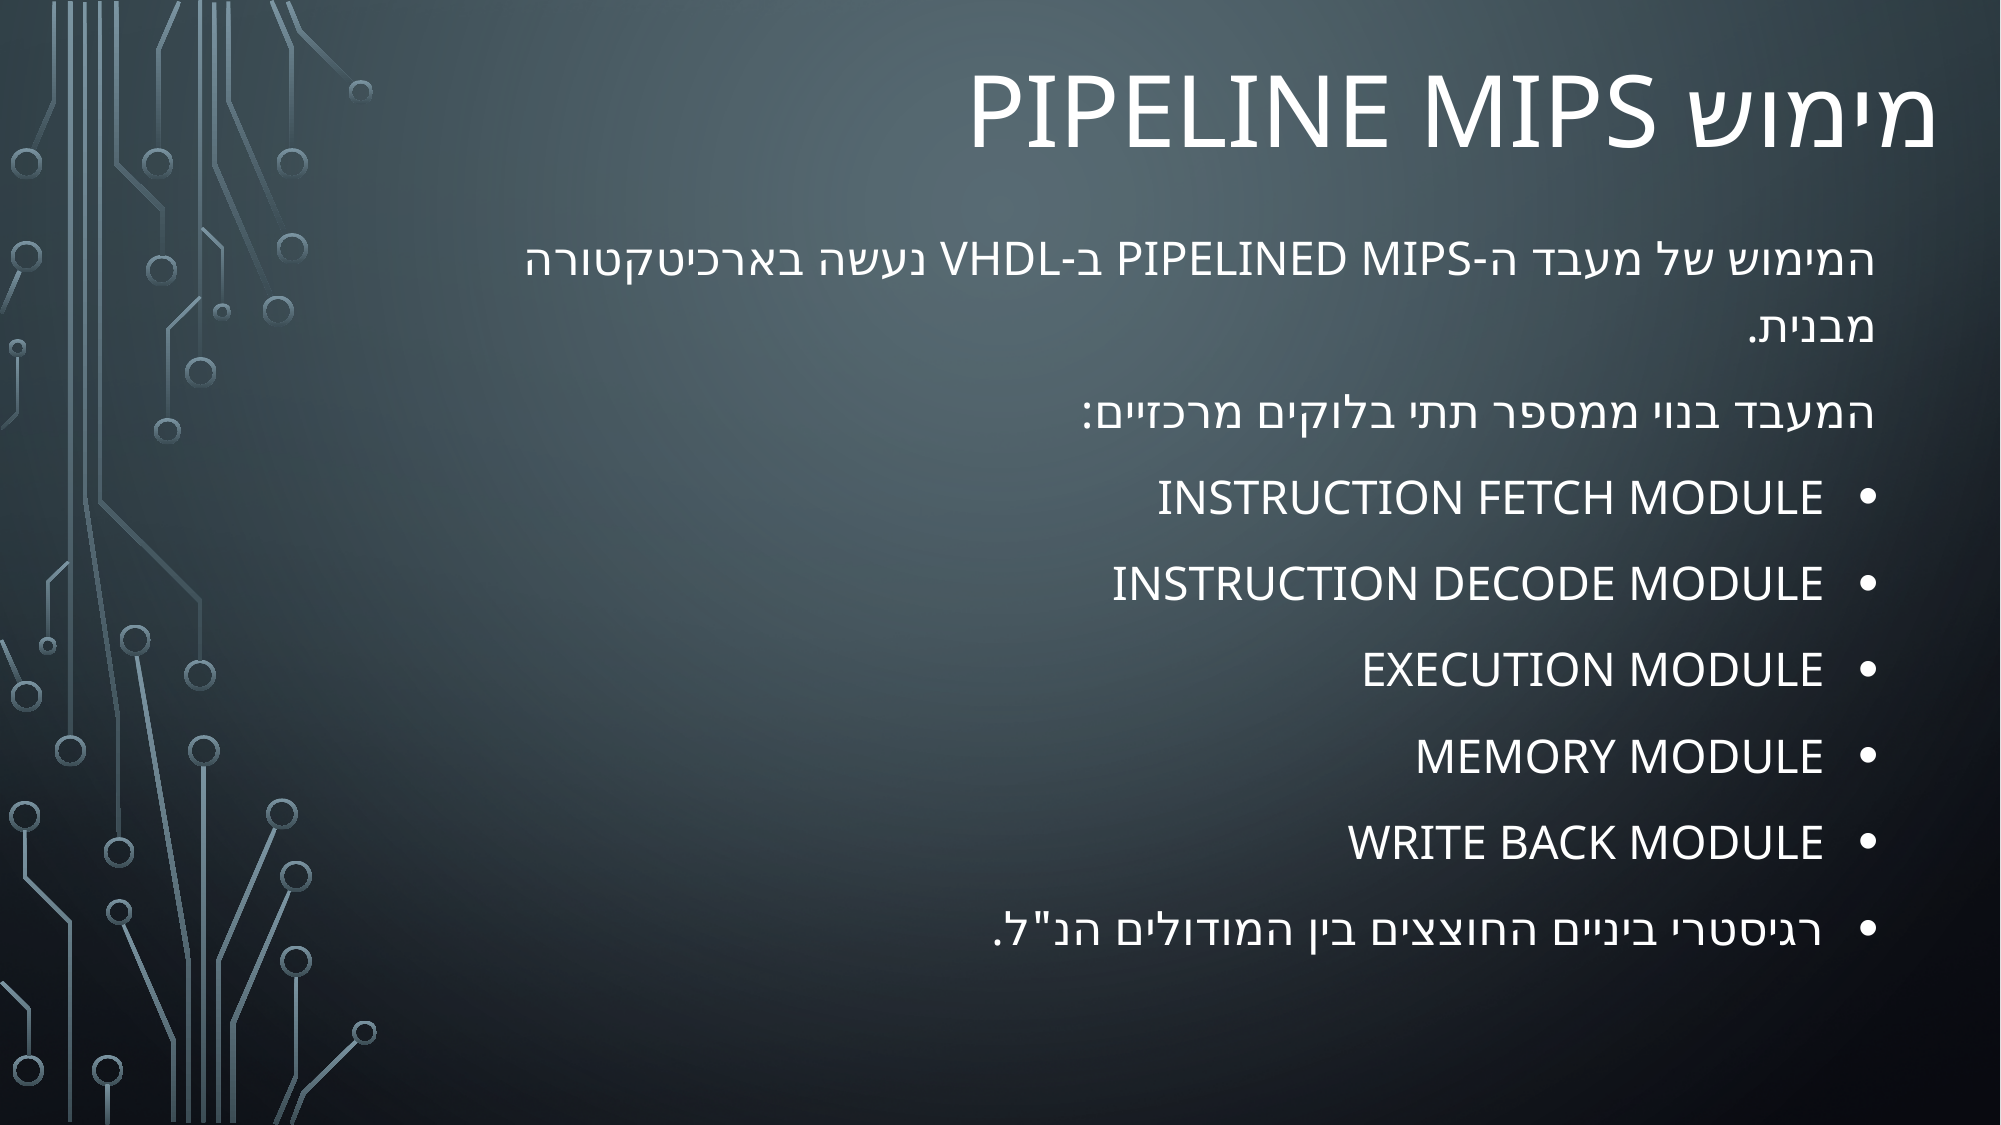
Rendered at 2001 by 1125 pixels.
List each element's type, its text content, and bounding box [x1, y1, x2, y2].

title מימוש Pipeline MIPS [69, 13, 1958, 177]
subtitle המימוש של מעבד ה-Pipelined MIPS ב-VHDL נעשה בארכיטקטורה מבנית. המעבד בנוי ממספר תתי בלוקים מרכזיים: Instruction Fetch Module Instruction Decode Module Execution Module Memory Module Write Back Module רגיסטרי ביניים החוצצים בין המודולים הנ"ל. [429, 210, 1892, 963]
